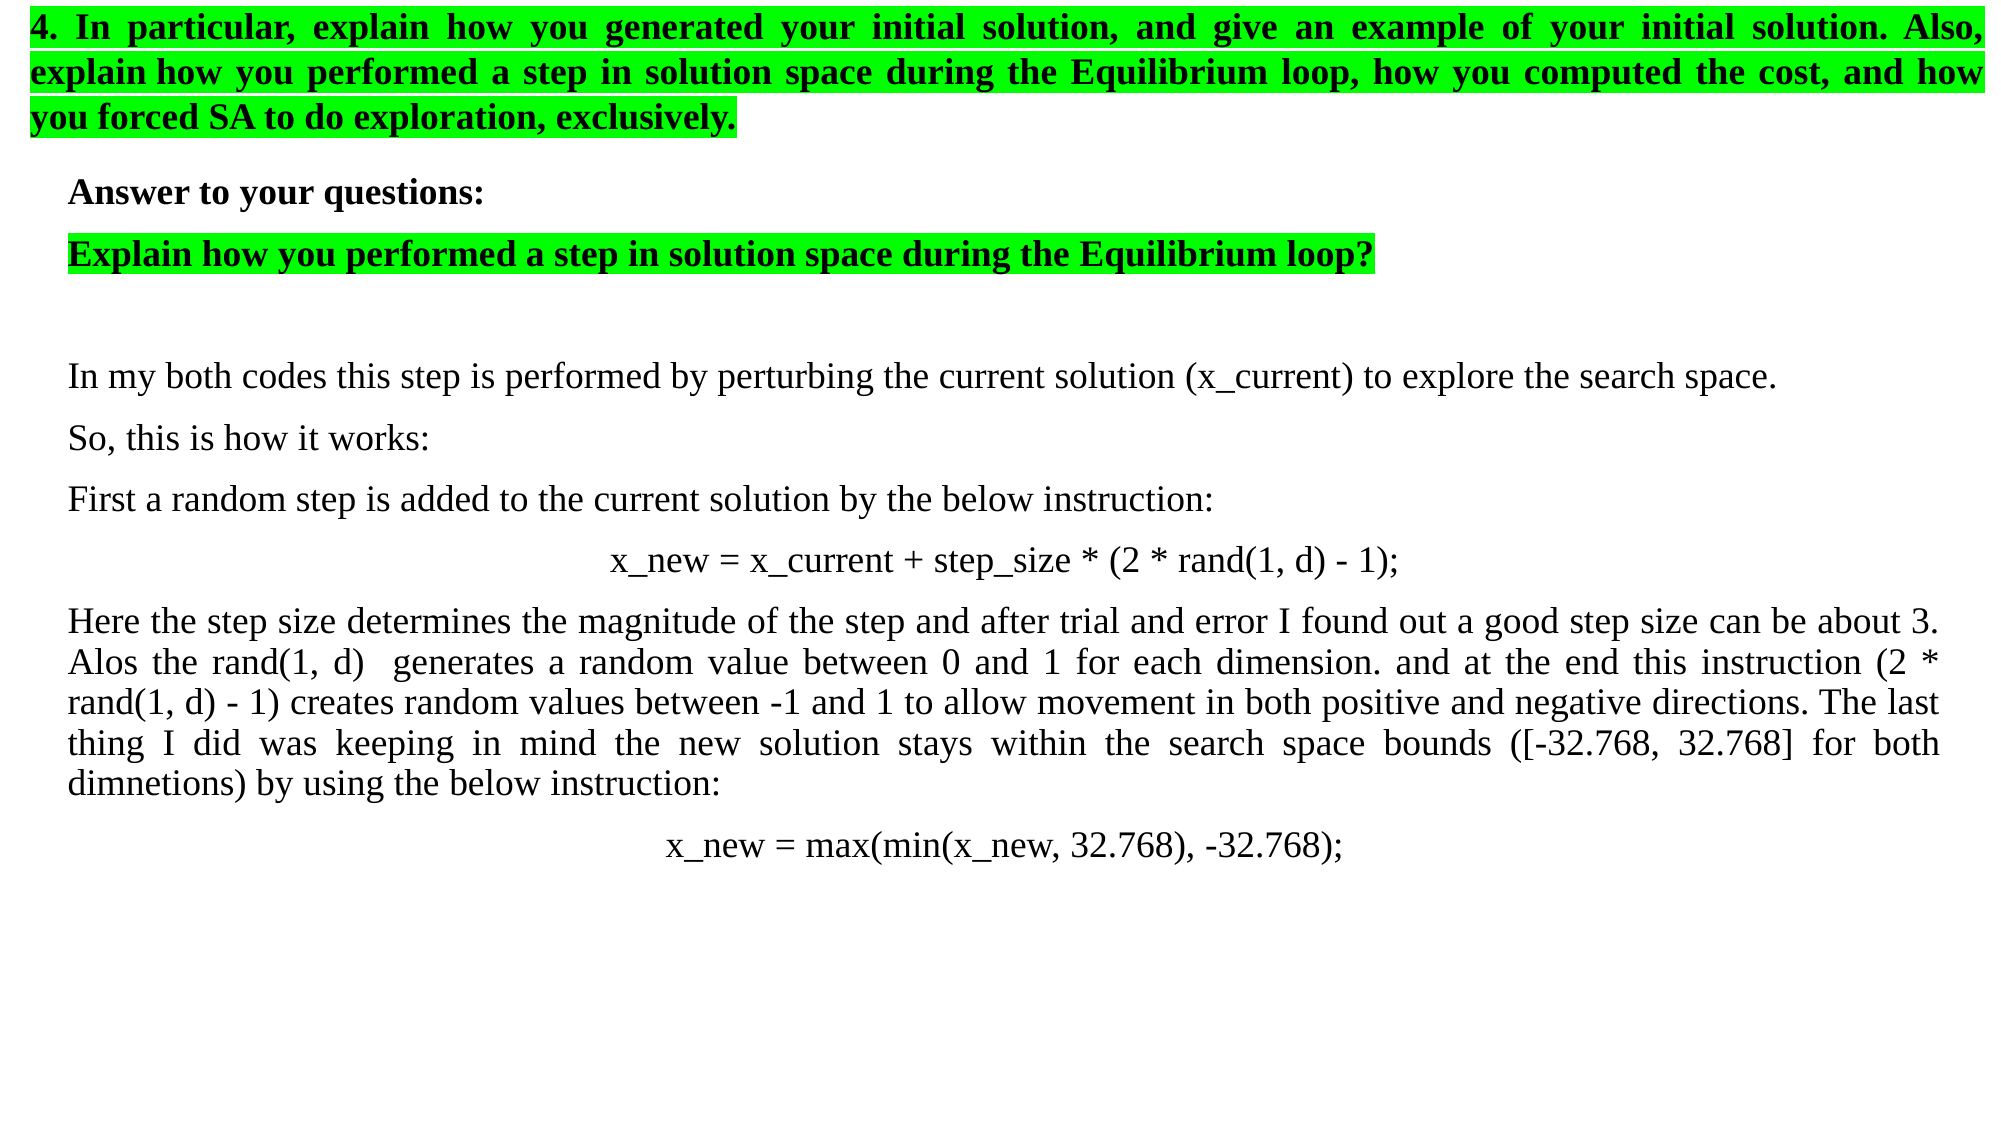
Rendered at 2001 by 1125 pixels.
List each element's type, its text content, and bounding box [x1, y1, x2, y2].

title 4. In particular, explain how you generated your initial solution, and give an example of your initial solution. Also, explain how you performed a step in solution space during the Equilibrium loop, how you computed the cost, and how you forced SA to do exploration, exclusively. [15, 0, 2000, 171]
list Answer to your questions: Explain how you performed a step in solution space during the Equilibrium loop? In my both codes this step is performed by perturbing the current solution (x_current) to explore the search space. So, this is how it works: First a random step is added to the current solution by the below instruction: x_new = x_current + step_size * (2 * rand(1, d) - 1); Here the step size determines the magnitude of the step and after trial and error I found out a good step size can be about 3. Alos the rand(1, d) generates a random value between 0 and 1 for each dimension. and at the end this instruction (2 * rand(1, d) - 1) creates random values between -1 and 1 to allow movement in both positive and negative directions. The last thing I did was keeping in mind the new solution stays within the search space bounds ([-32.768, 32.768] for both dimnetions) by using the below instruction: x_new = max(min(x_new, 32.768), -32.768); [52, 171, 1958, 1097]
